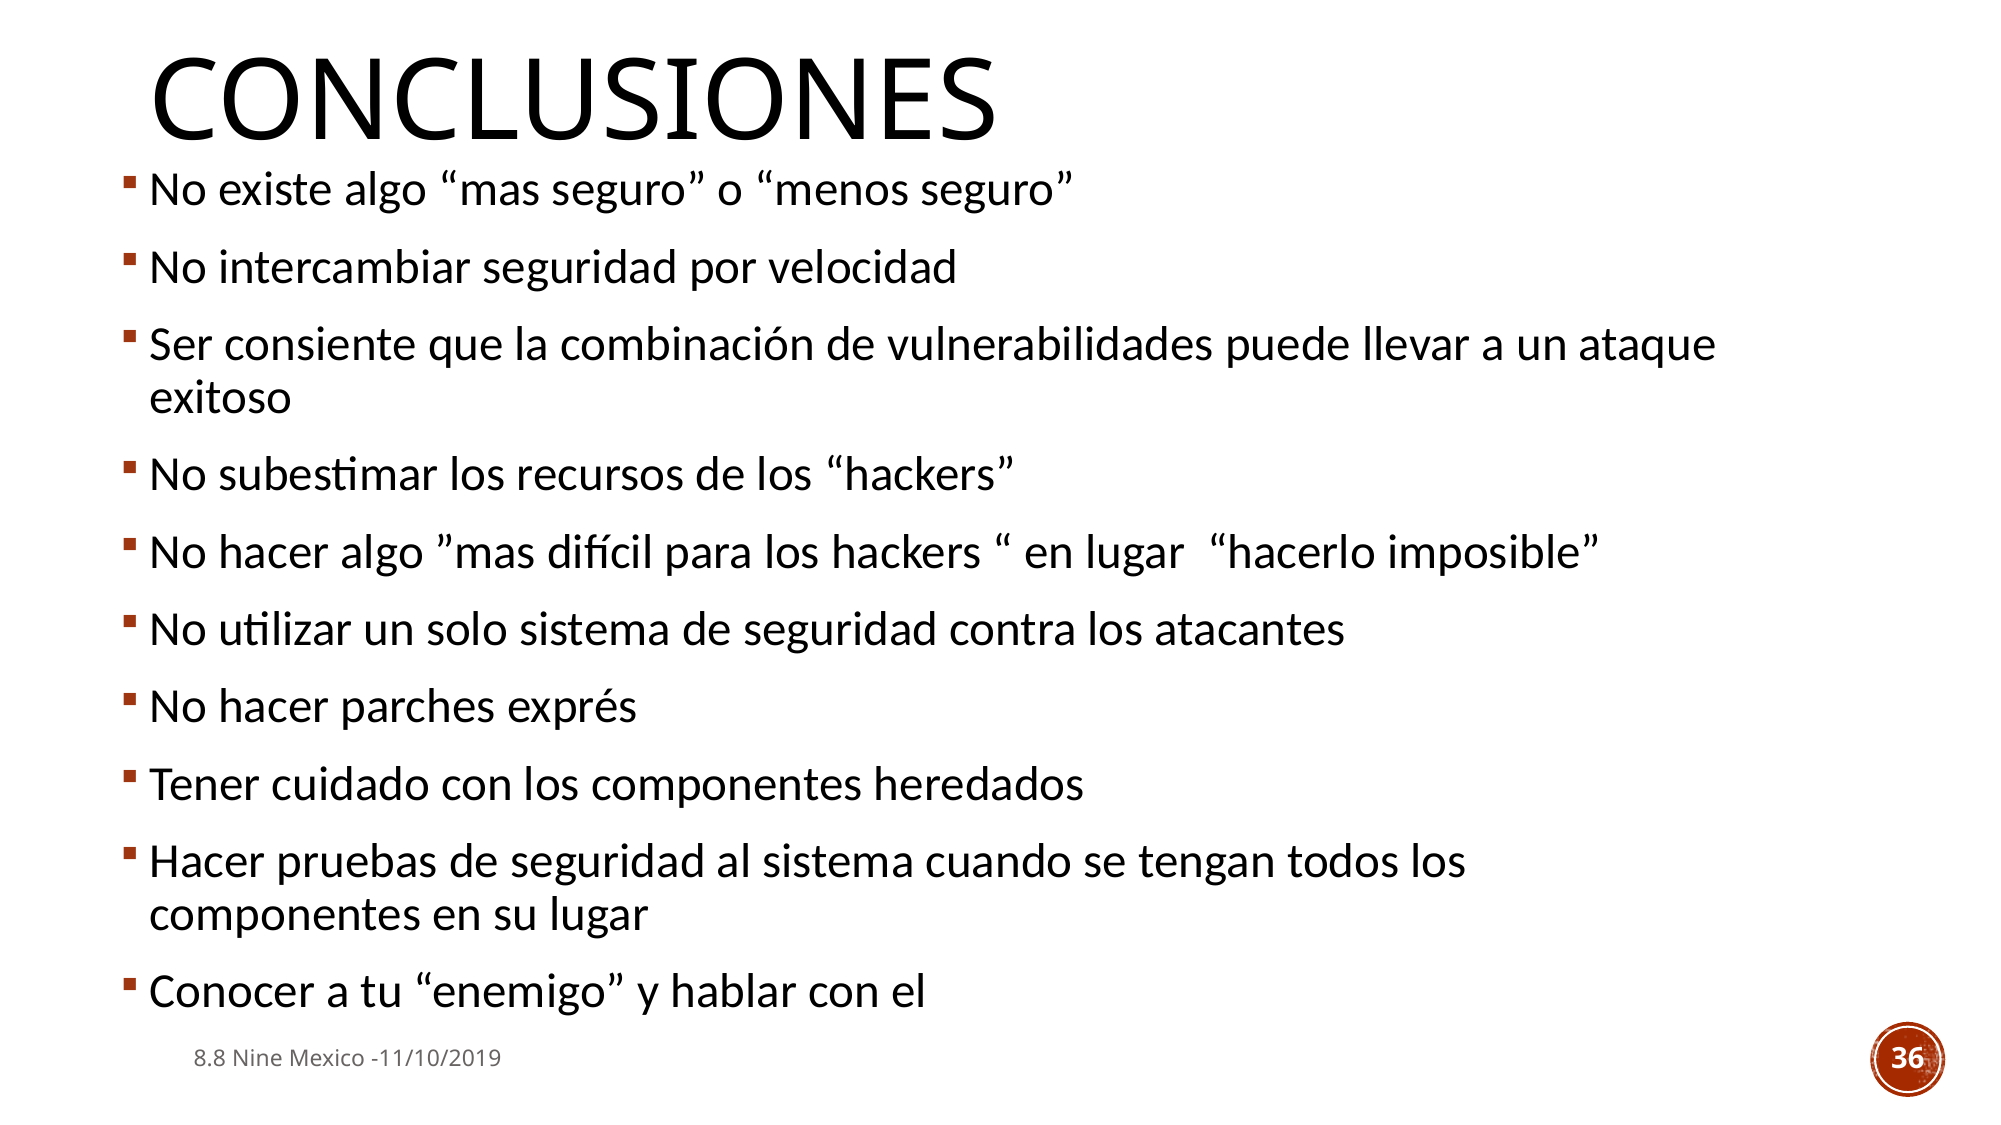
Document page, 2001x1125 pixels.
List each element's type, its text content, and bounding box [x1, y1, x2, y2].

title Conclusiones [133, 0, 1784, 236]
footer 8.8 Nine Mexico -11/10/2019 [178, 1028, 1217, 1089]
slide_number 36 [1855, 1028, 1961, 1089]
list No existe algo “mas seguro” o “menos seguro” No intercambiar seguridad por velocidad Ser consiente que la combinación de vulnerabilidades puede llevar a un ataque exitoso No subestimar los recursos de los “hackers” No hacer algo ”mas difícil para los hackers “ en lugar “hacerlo imposible” No utilizar un solo sistema de seguridad contra los atacantes No hacer parches exprés Tener cuidado con los componentes heredados Hacer pruebas de seguridad al sistema cuando se tengan todos los componentes en su lugar Conocer a tu “enemigo” y hablar con el [105, 156, 1756, 1029]
